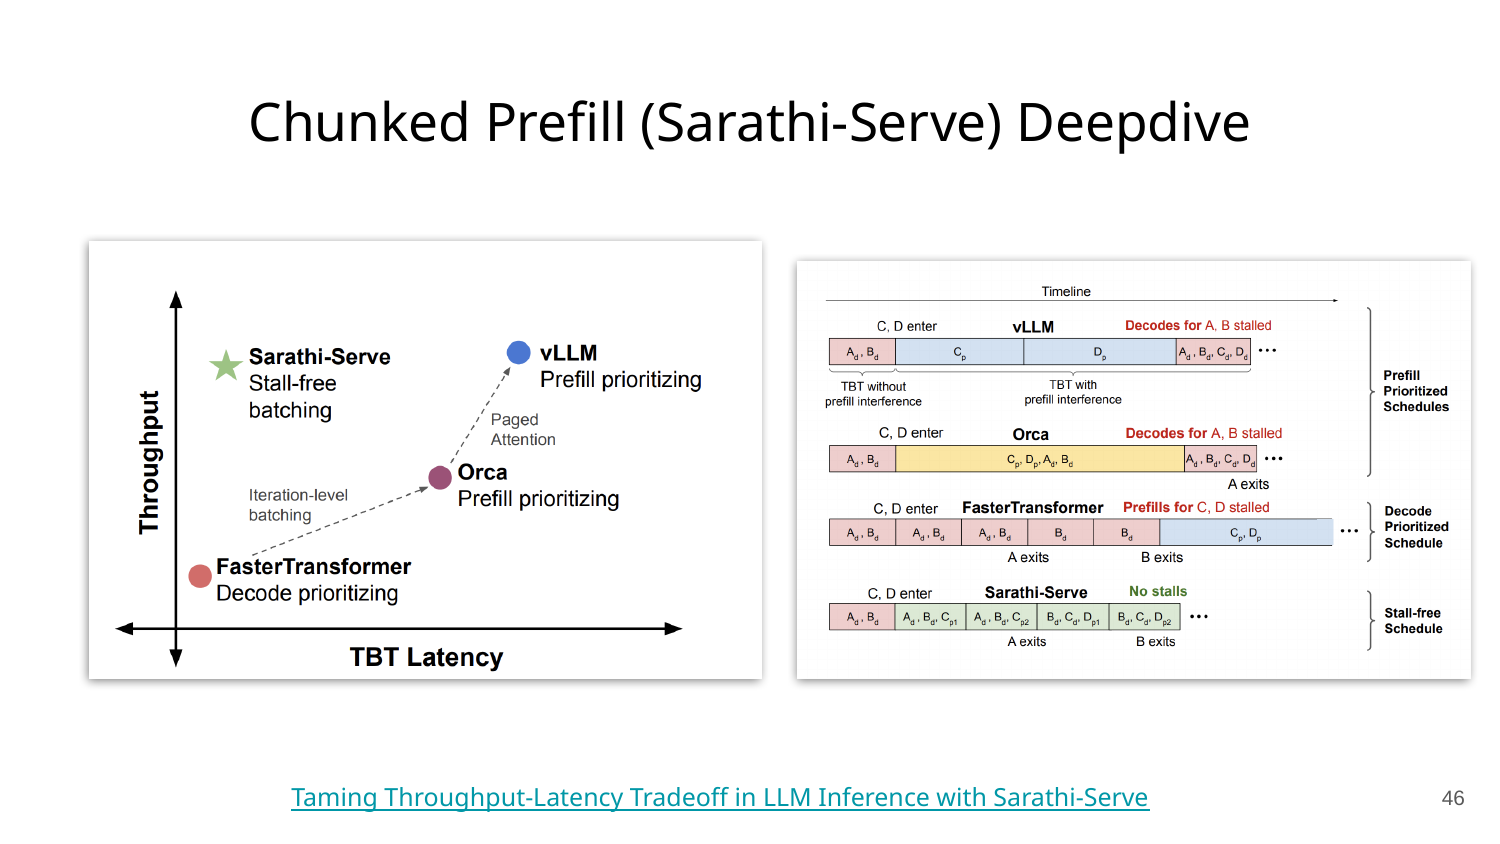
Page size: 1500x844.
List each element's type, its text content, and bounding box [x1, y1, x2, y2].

picture [797, 260, 1471, 679]
picture [88, 240, 762, 679]
title Chunked Prefill (Sarathi-Serve) Deepdive [51, 72, 1449, 167]
slide_number ‹#› [1389, 764, 1480, 830]
text_box Taming Throughput-Latency Tradeoff in LLM Inference with Sarathi-Serve [276, 766, 1224, 831]
